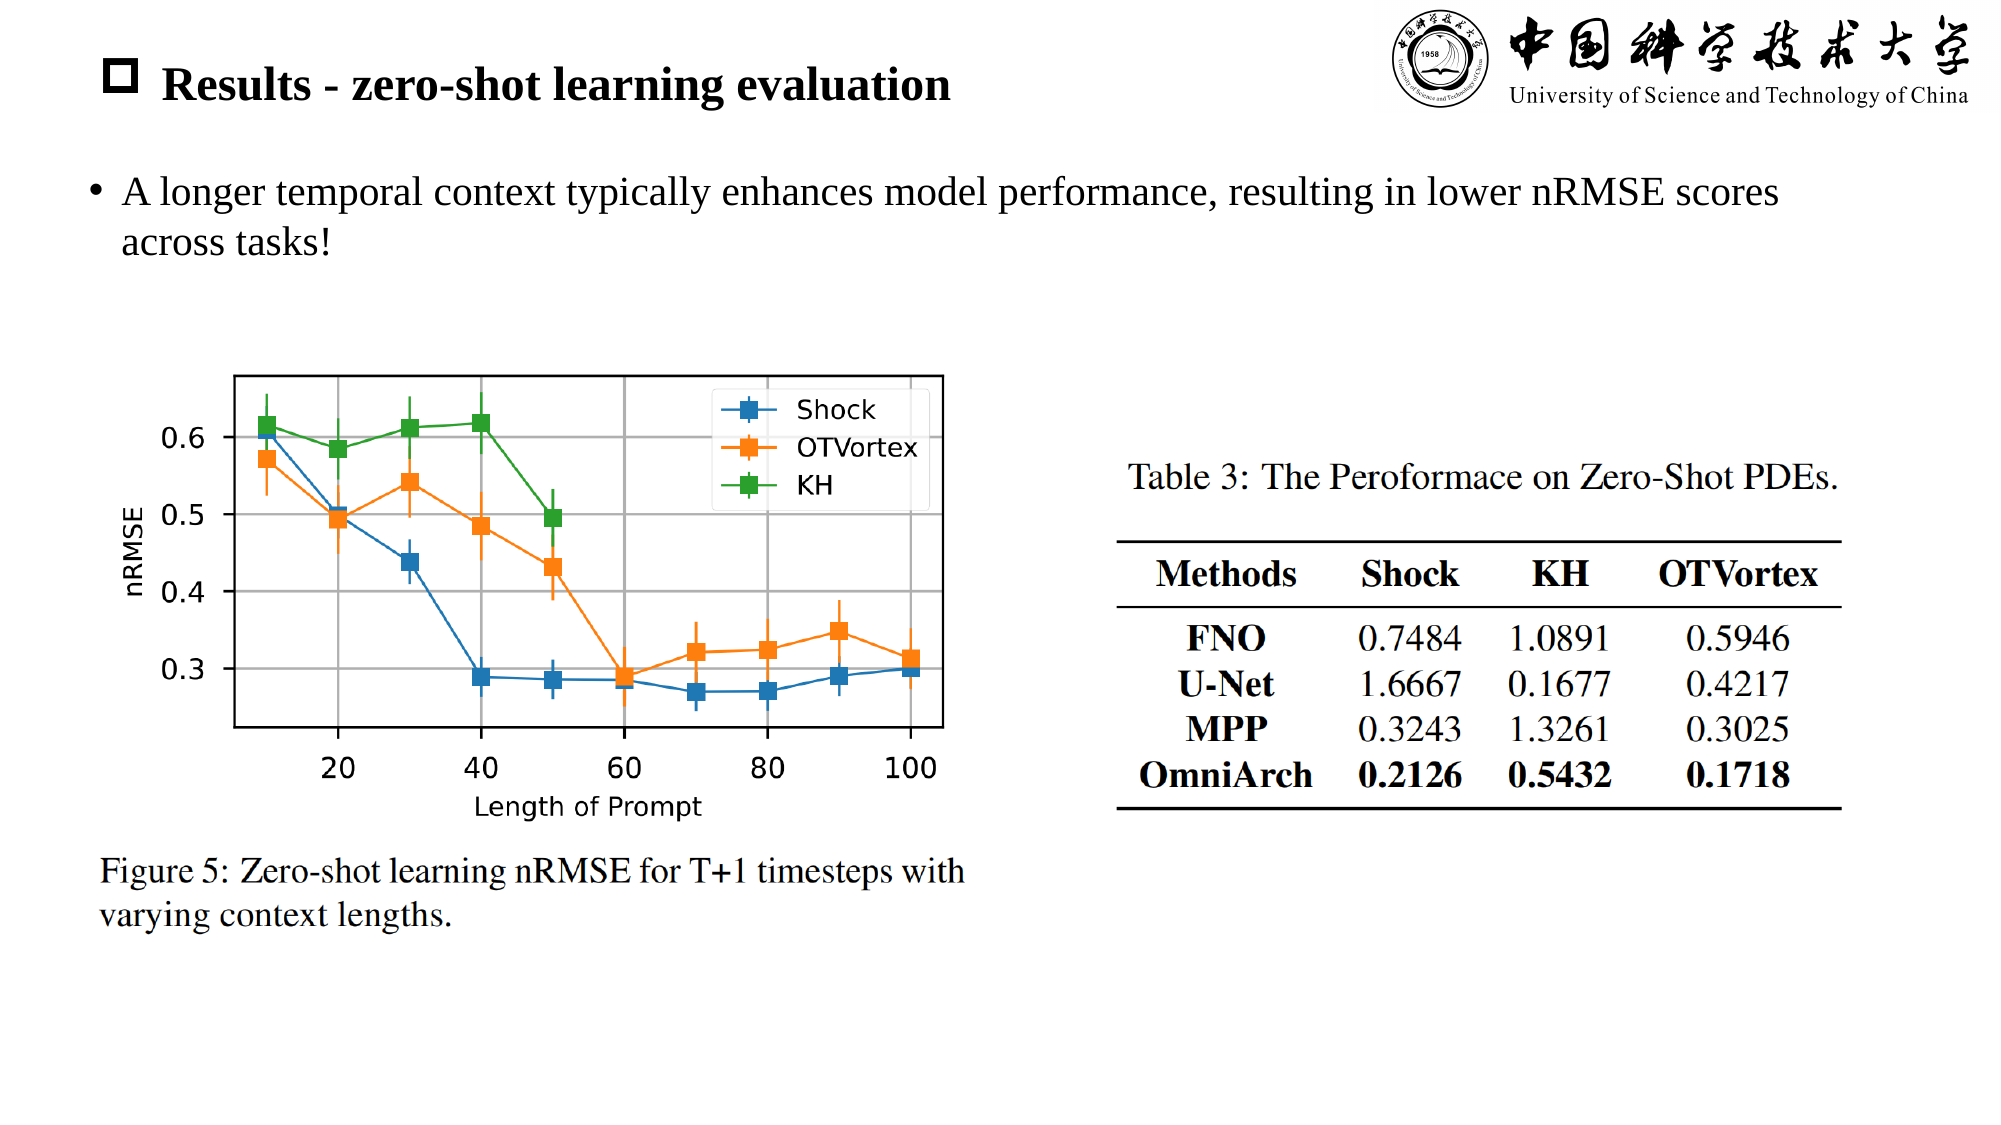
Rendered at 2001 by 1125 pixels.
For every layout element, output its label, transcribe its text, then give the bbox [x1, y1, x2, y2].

picture [1374, 0, 2000, 113]
list A longer temporal context typically enhances model performance, resulting in lower nRMSE scores across tasks! [73, 156, 1863, 1014]
picture [73, 359, 983, 969]
title Results - zero-shot learning evaluation [84, 32, 1517, 137]
picture [1079, 448, 1915, 816]
